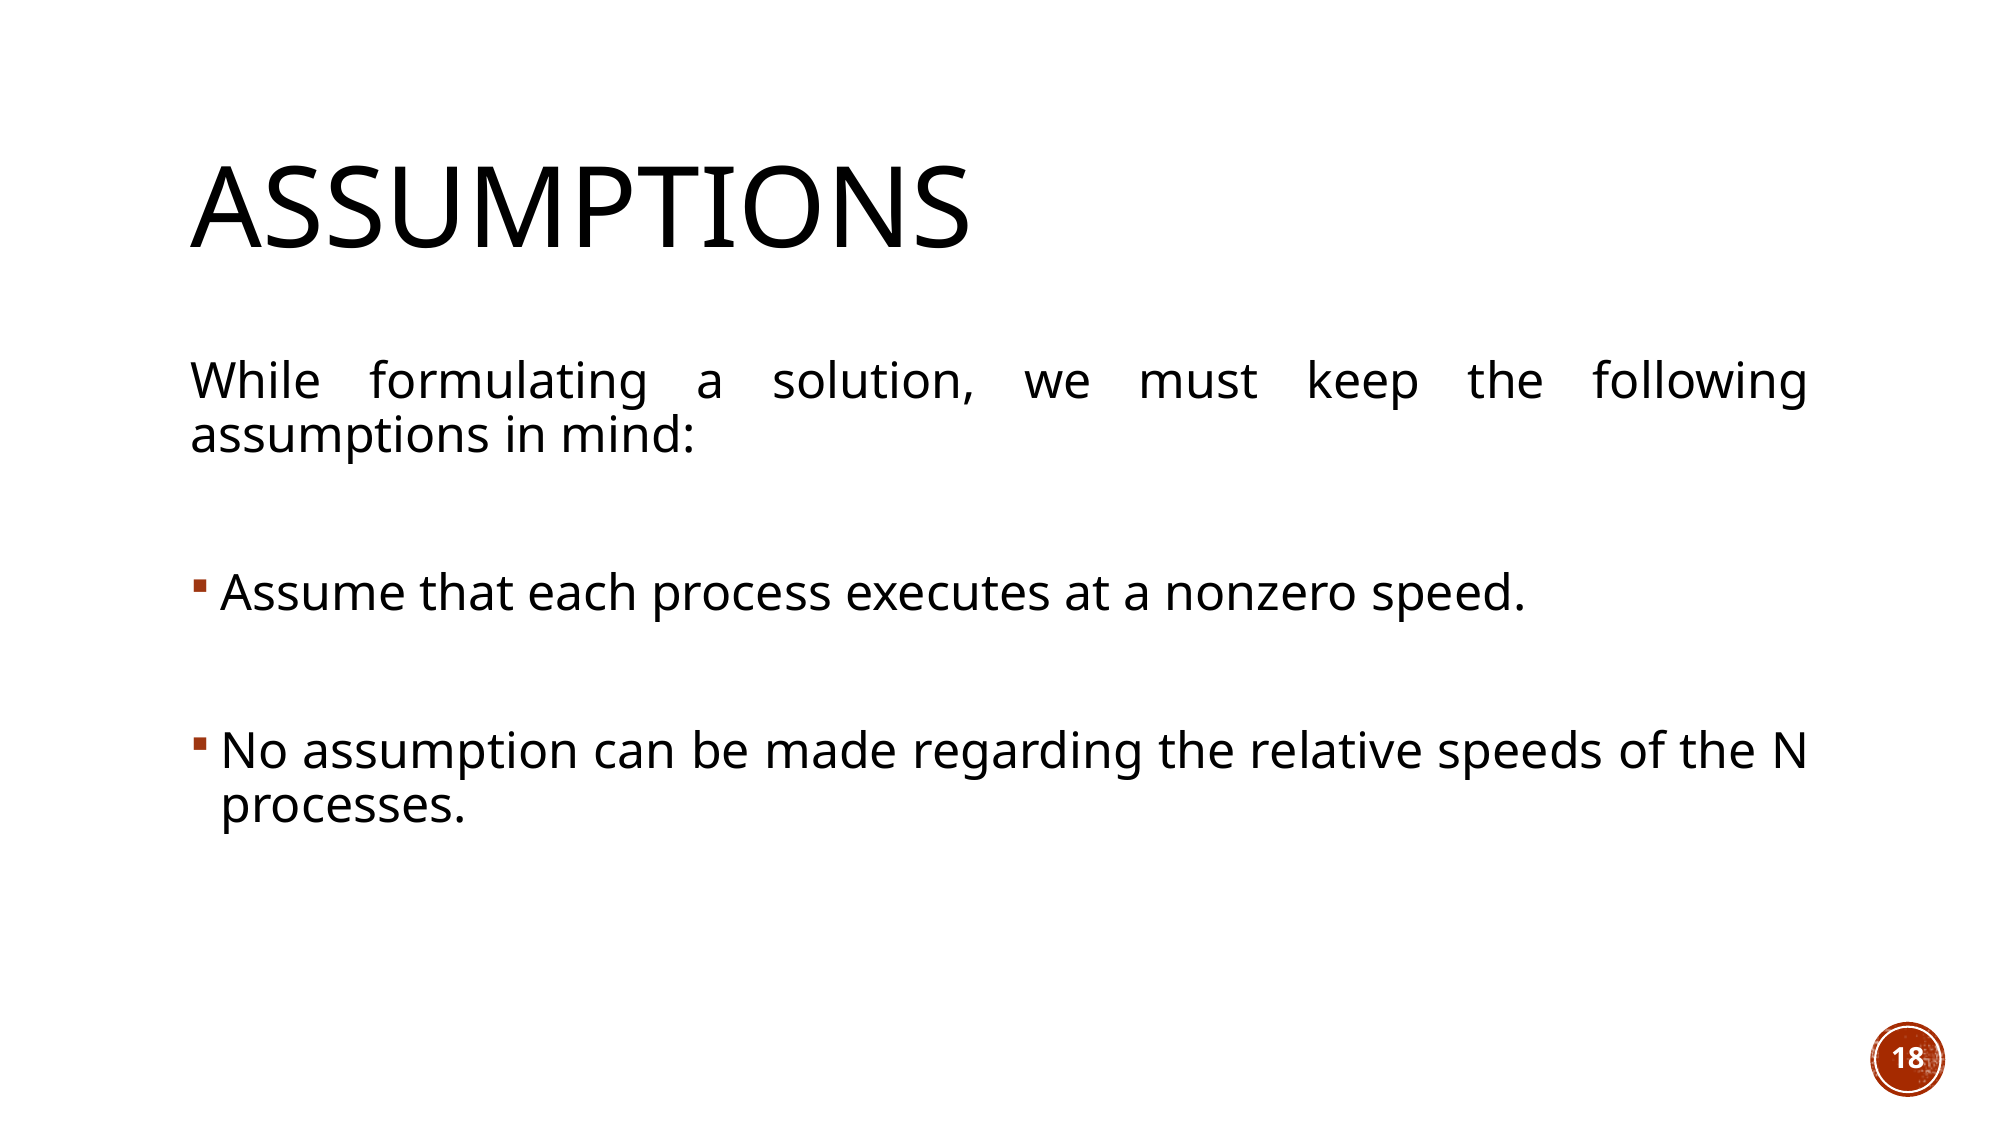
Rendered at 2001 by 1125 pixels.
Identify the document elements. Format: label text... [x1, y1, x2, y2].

slide_number 18 [1855, 1028, 1961, 1089]
list While formulating a solution, we must keep the following assumptions in mind: Assume that each process executes at a nonzero speed. No assumption can be made regarding the relative speeds of the N processes. [175, 348, 1826, 1013]
title Assumptions [175, 79, 1826, 344]
